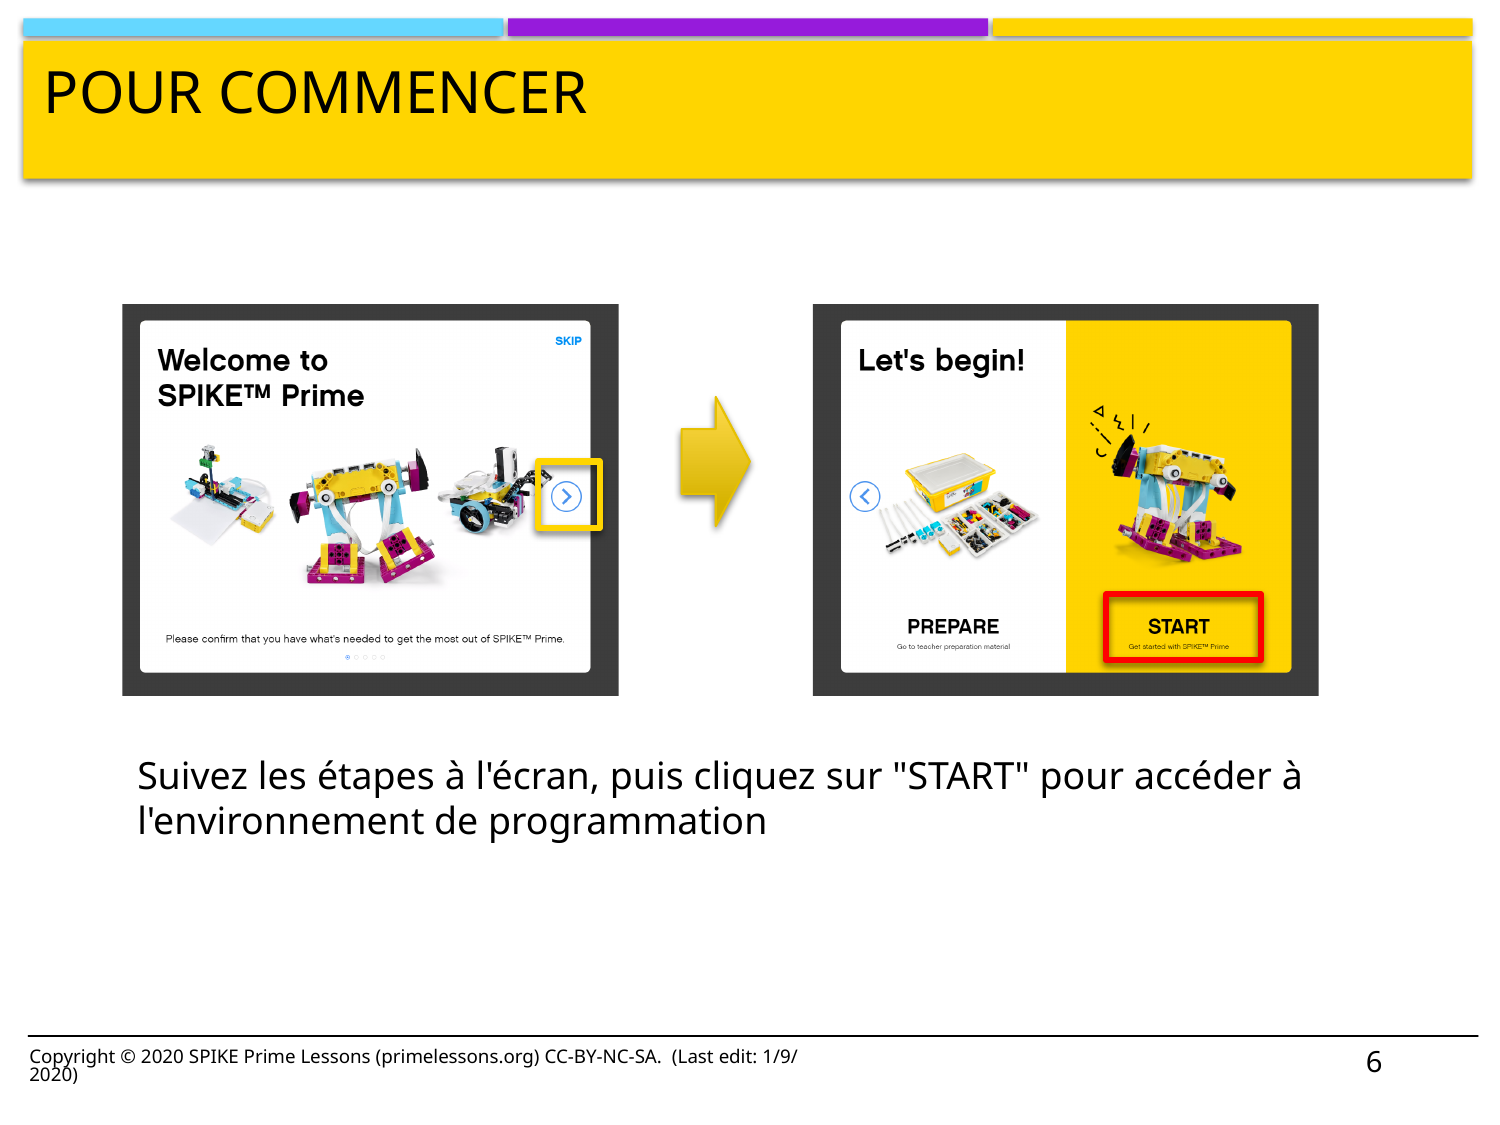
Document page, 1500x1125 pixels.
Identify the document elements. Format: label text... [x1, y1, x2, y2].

picture [812, 303, 1320, 696]
text_box Suivez les étapes à l'écran, puis cliquez sur "START" pour accéder à l'environnement de programmation [122, 744, 1319, 850]
slide_number 6 [1351, 1036, 1478, 1097]
title Pour commencer [28, 48, 1464, 172]
picture [121, 303, 620, 696]
text_box [680, 395, 751, 528]
footer Copyright © 2020 SPIKE Prime Lessons (primelessons.org) CC-BY-NC-SA. (Last edit: 1/9/2020) [14, 1036, 814, 1097]
